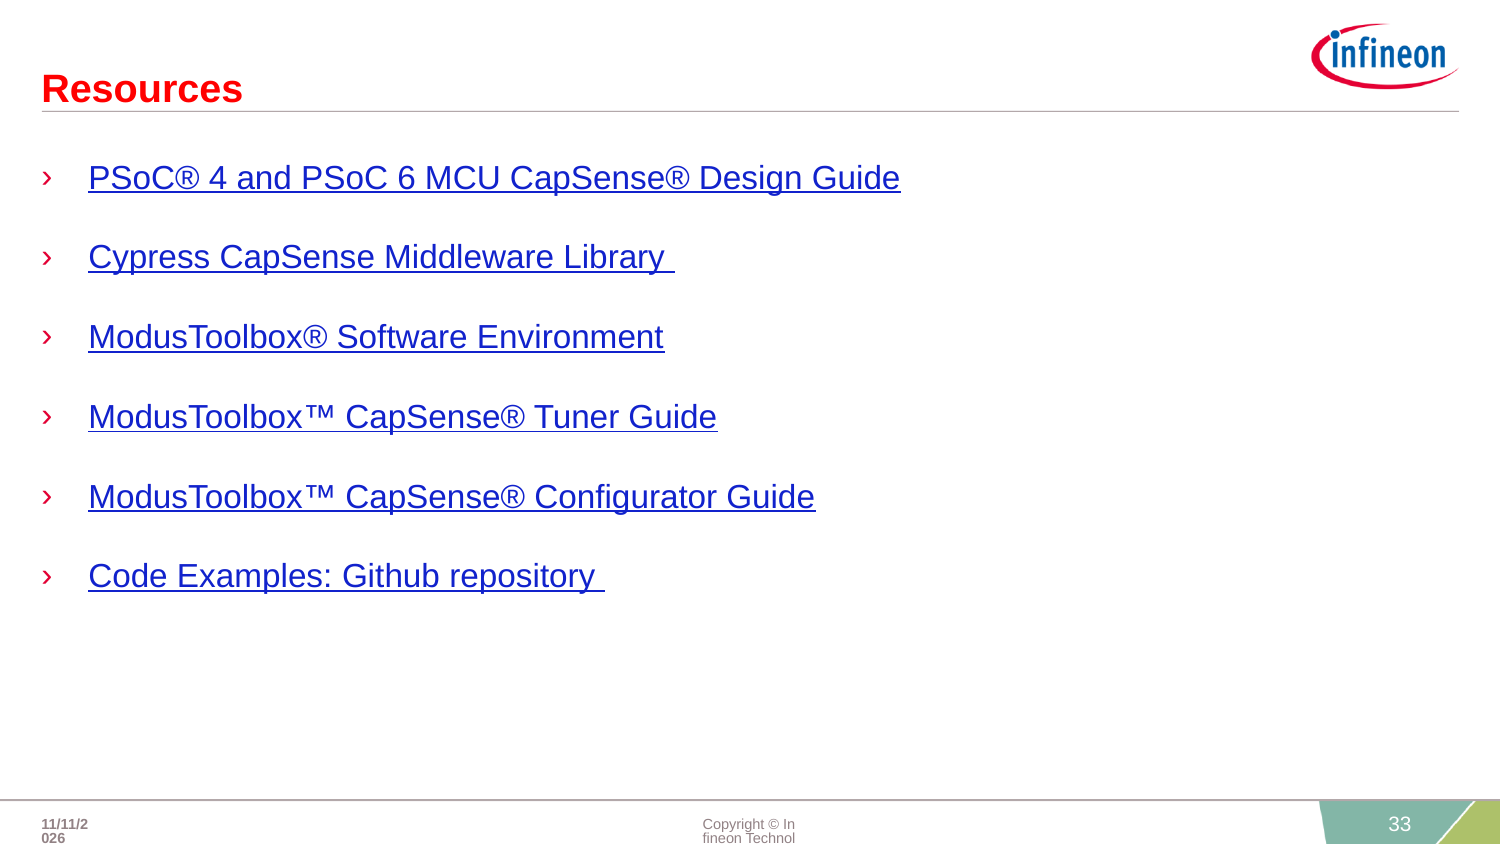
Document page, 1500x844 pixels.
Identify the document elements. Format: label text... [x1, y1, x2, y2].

footer Copyright © Infineon Technologies AG 2020. All rights reserved. [702, 804, 798, 843]
slide_number 33 [1364, 804, 1412, 843]
title Resources [41, 23, 1227, 112]
slide_number 21-May-20 [41, 804, 89, 843]
list PSoC® 4 and PSoC 6 MCU CapSense® Design Guide Cypress CapSense Middleware Library ModusToolbox® Software Environment ModusToolbox™ CapSense® Tuner Guide ModusToolbox™ CapSense® Configurator Guide Code Examples: Github repository [41, 156, 1459, 786]
picture [0, 799, 1500, 844]
picture [0, 0, 1500, 112]
